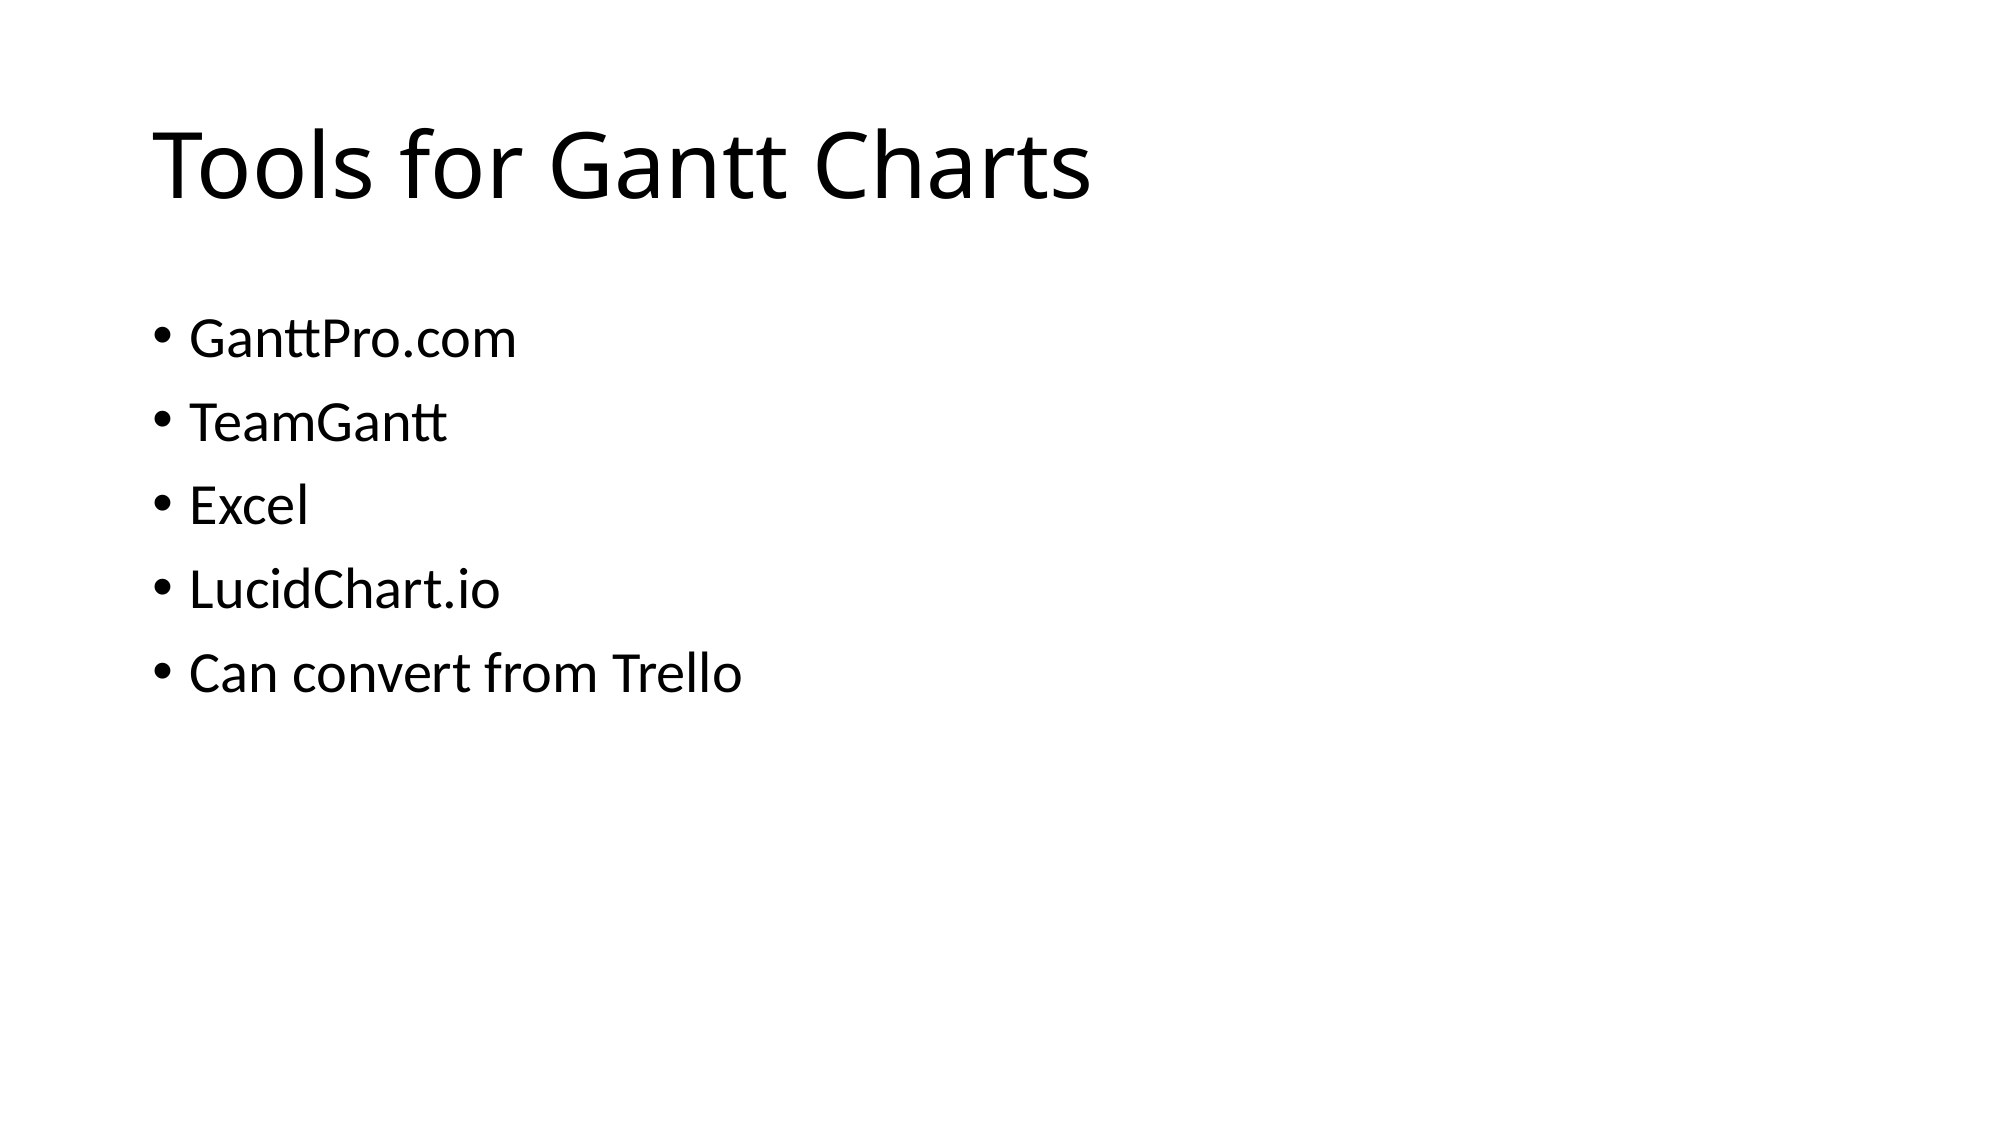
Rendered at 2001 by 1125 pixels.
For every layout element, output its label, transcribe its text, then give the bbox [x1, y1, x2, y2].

title Tools for Gantt Charts [137, 59, 1863, 278]
list GanttPro.com TeamGantt Excel LucidChart.io Can convert from Trello [137, 299, 1863, 1014]
